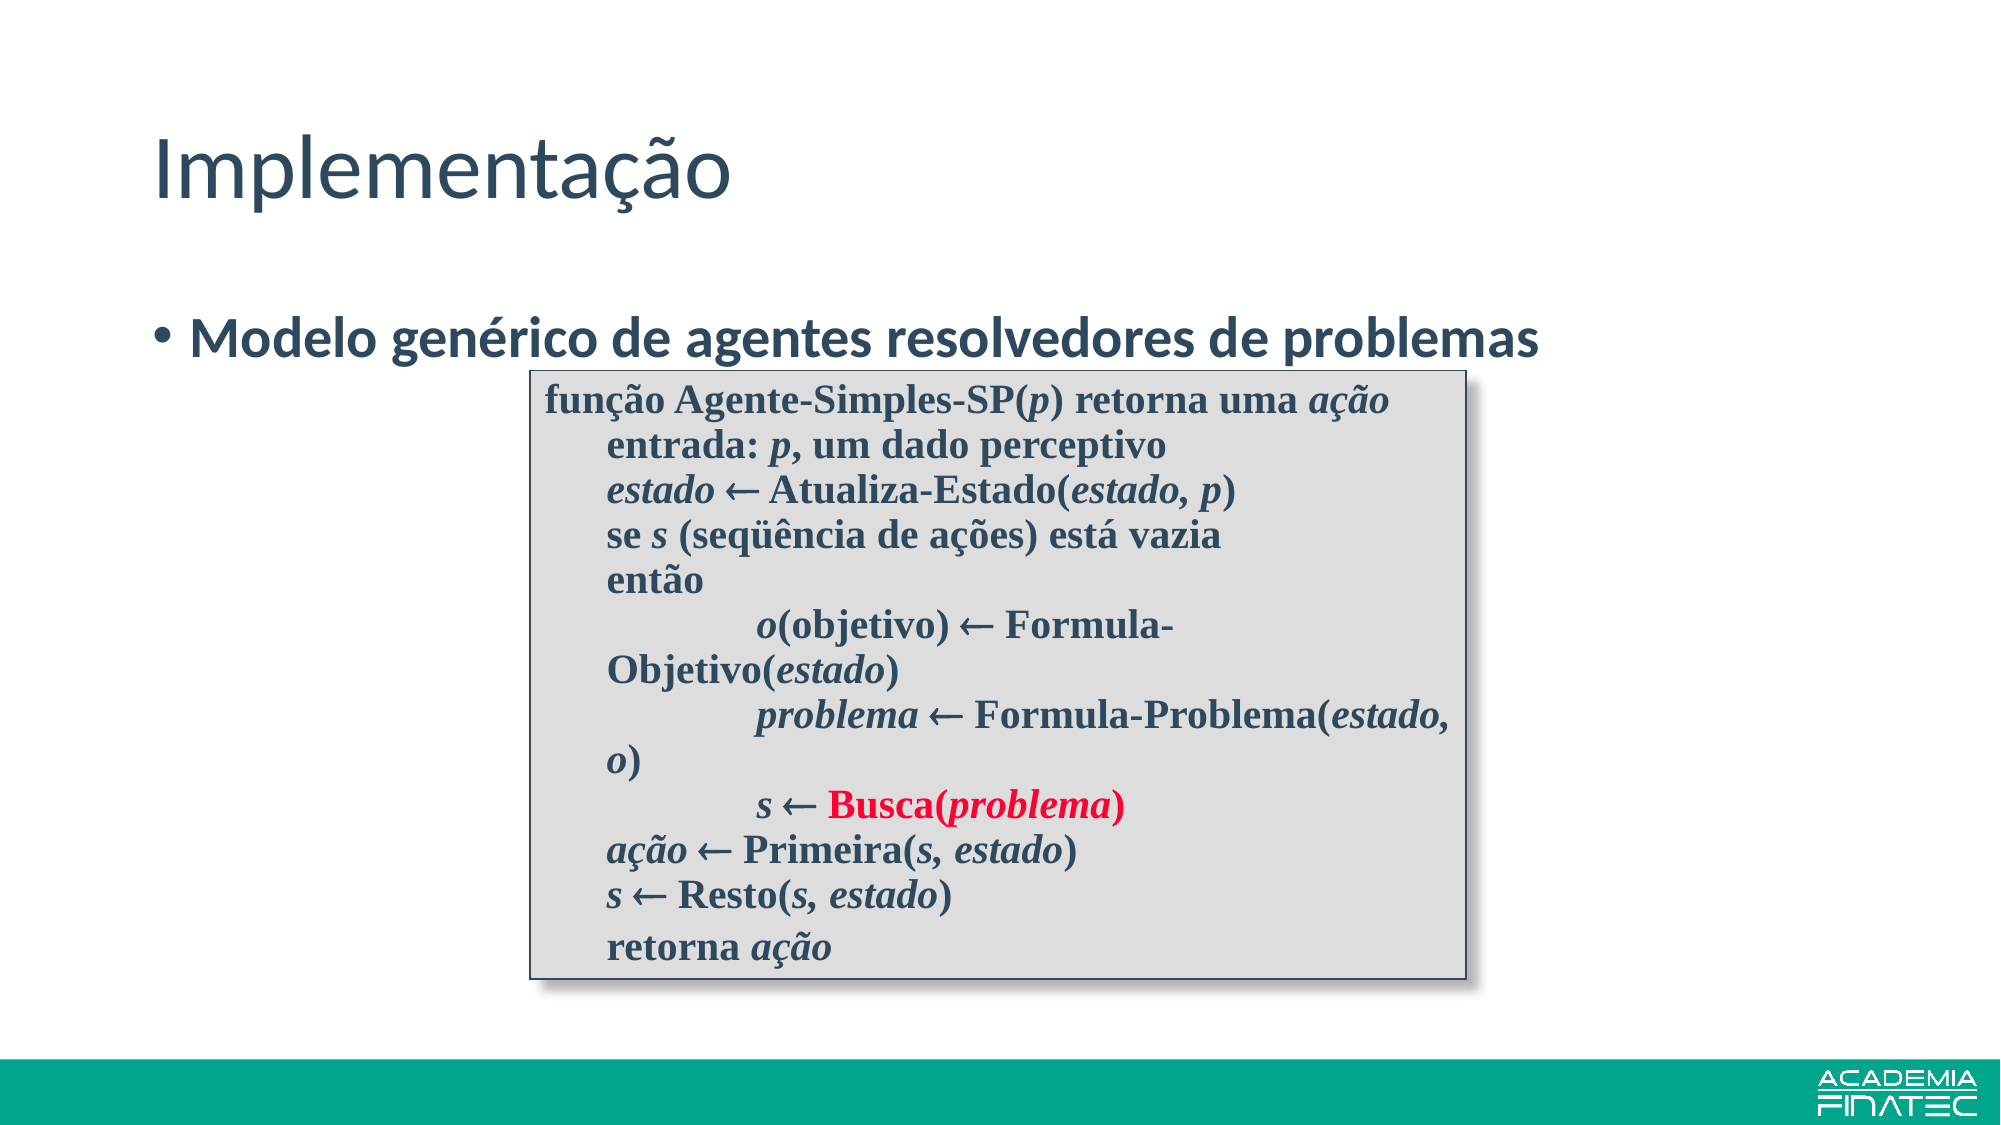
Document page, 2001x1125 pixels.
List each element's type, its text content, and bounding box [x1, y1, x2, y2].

list Modelo genérico de agentes resolvedores de problemas [137, 299, 1863, 1014]
title Implementação [137, 59, 1863, 278]
text_box função Agente-Simples-SP(p) retorna uma ação entrada: p, um dado perceptivo estado ¬ Atualiza-Estado(estado, p) se s (seqüência de ações) está vazia então o(objetivo) ¬ Formula-Objetivo(estado) problema ¬ Formula-Problema(estado, o) s ¬ Busca(problema) ação ¬ Primeira(s, estado) s ¬ Resto(s, estado) retorna ação [529, 370, 1467, 979]
picture [1811, 1062, 1984, 1122]
